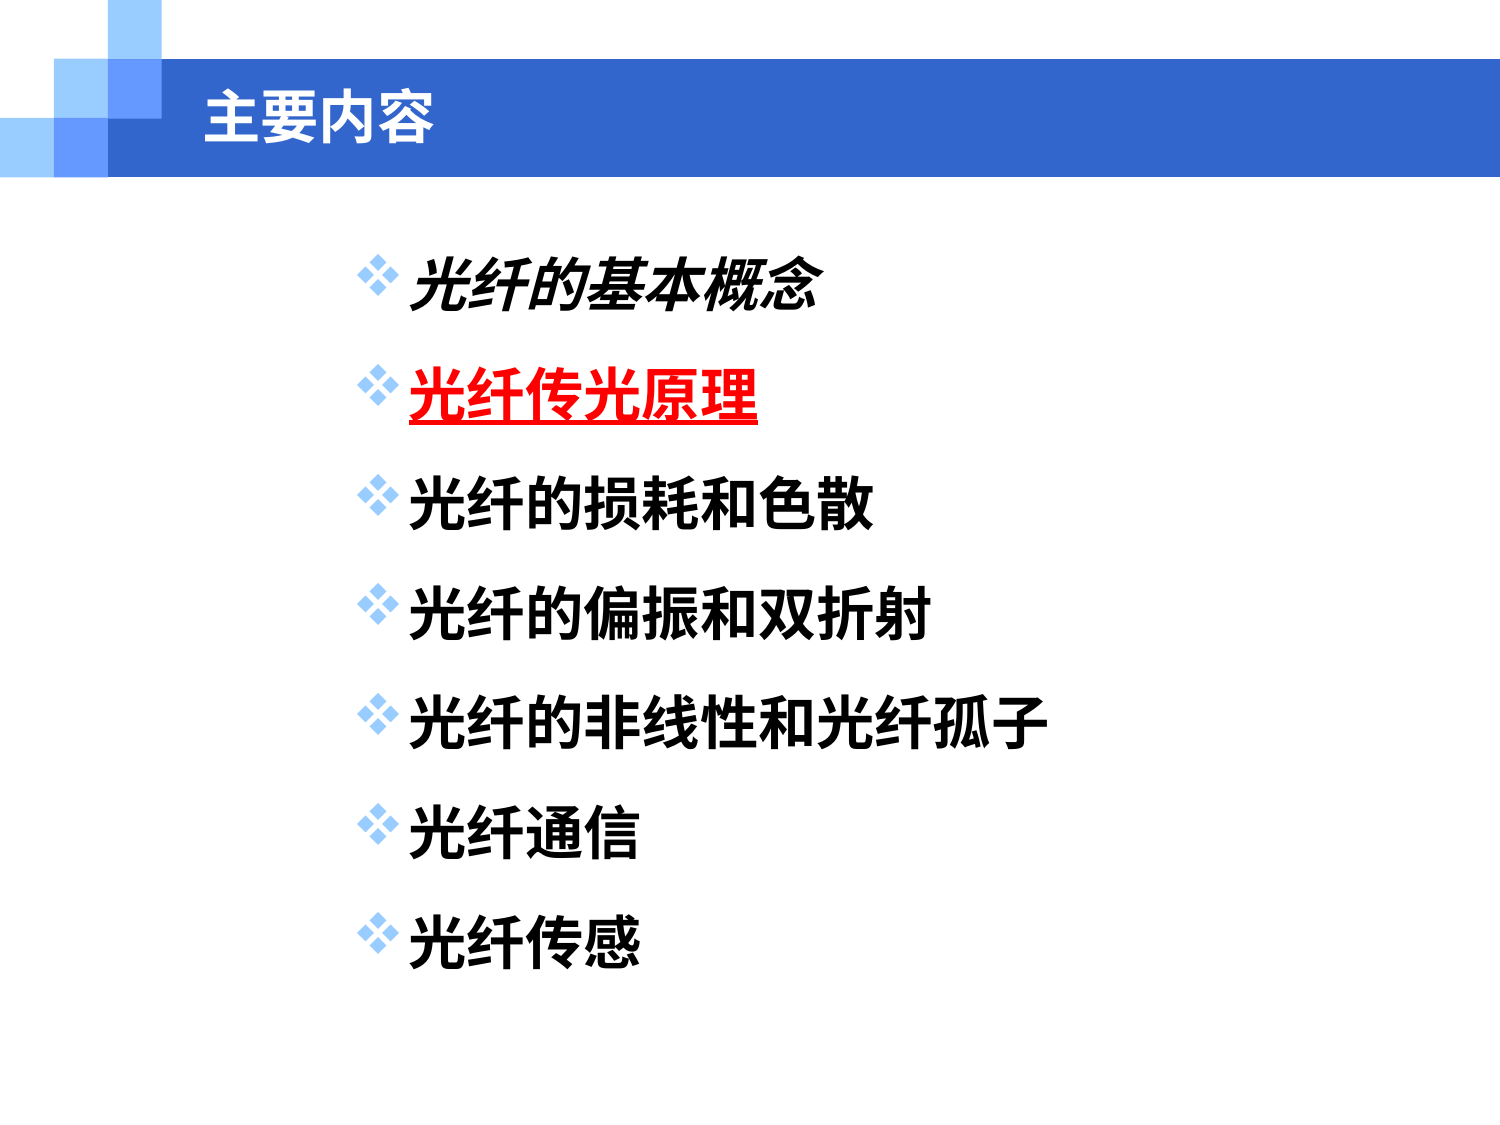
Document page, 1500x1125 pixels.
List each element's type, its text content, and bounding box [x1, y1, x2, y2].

list 光纤的基本概念 光纤传光原理 光纤的损耗和色散 光纤的偏振和双折射 光纤的非线性和光纤孤子 光纤通信 光纤传感 [337, 212, 1238, 1088]
title 主要内容 [187, 75, 1400, 155]
